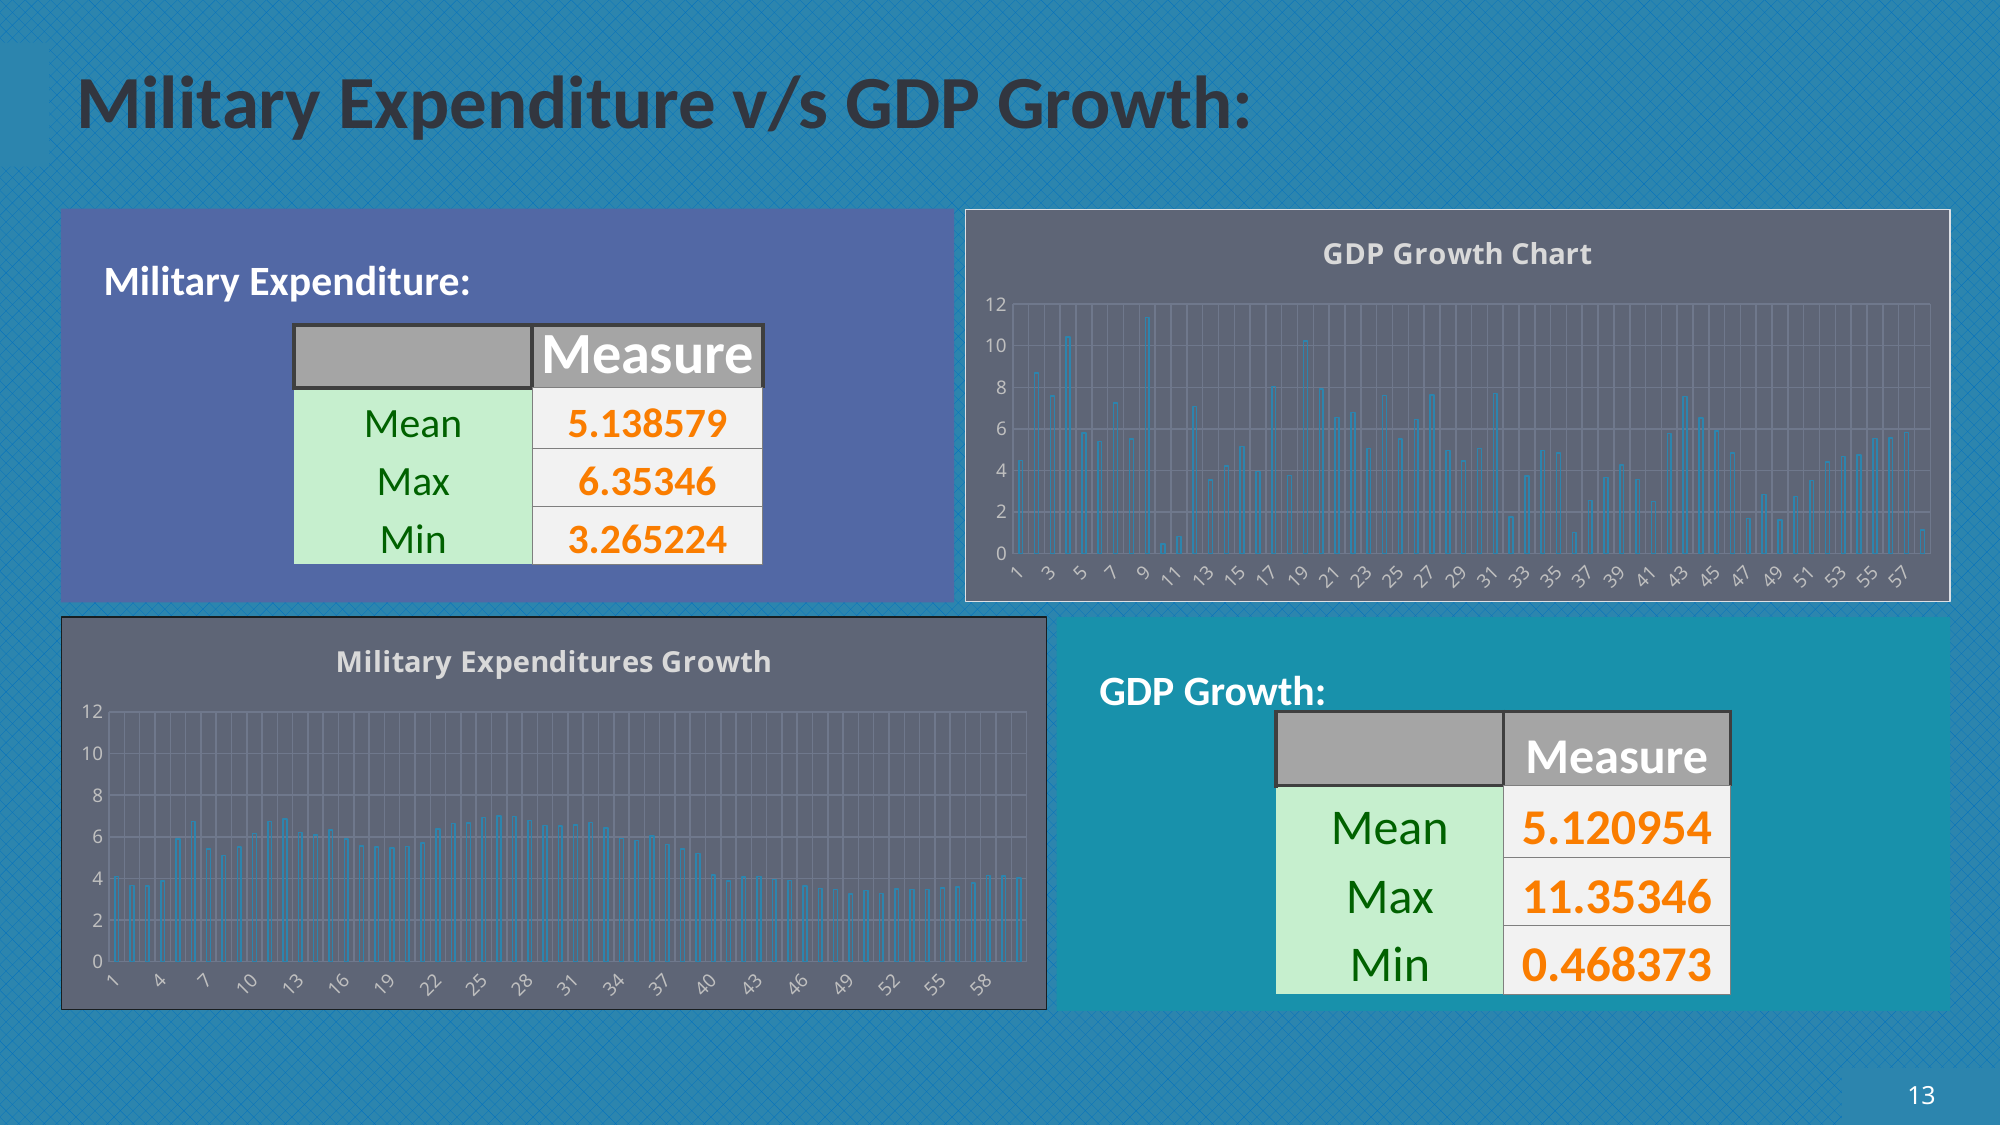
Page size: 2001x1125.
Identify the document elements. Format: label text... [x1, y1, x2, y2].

list Military Expenditure: [88, 239, 927, 325]
table_cell 0.468373 [1504, 926, 1730, 994]
table_header Measure [1505, 713, 1729, 785]
chart [964, 208, 1951, 603]
table_cell 11.35346 [1504, 858, 1730, 925]
table_cell Min [294, 506, 532, 564]
table_header Measure [534, 327, 761, 387]
list GDP Growth: [1084, 649, 1923, 735]
table_cell 5.120954 [1504, 786, 1730, 857]
table_header [1278, 713, 1502, 784]
table_cell 3.265224 [533, 507, 762, 564]
slide_number 13 [1889, 1079, 1951, 1114]
chart [60, 616, 1048, 1011]
table_cell Max [294, 448, 532, 506]
table_cell Max [1276, 857, 1503, 926]
table_cell Mean [294, 390, 532, 448]
table_cell 6.35346 [533, 449, 762, 506]
table_cell 5.138579 [533, 388, 762, 448]
table_header [296, 327, 530, 386]
table_cell Min [1276, 926, 1503, 994]
table_cell Mean [1276, 787, 1503, 857]
title Military Expenditure v/s GDP Growth: [60, 42, 1951, 167]
